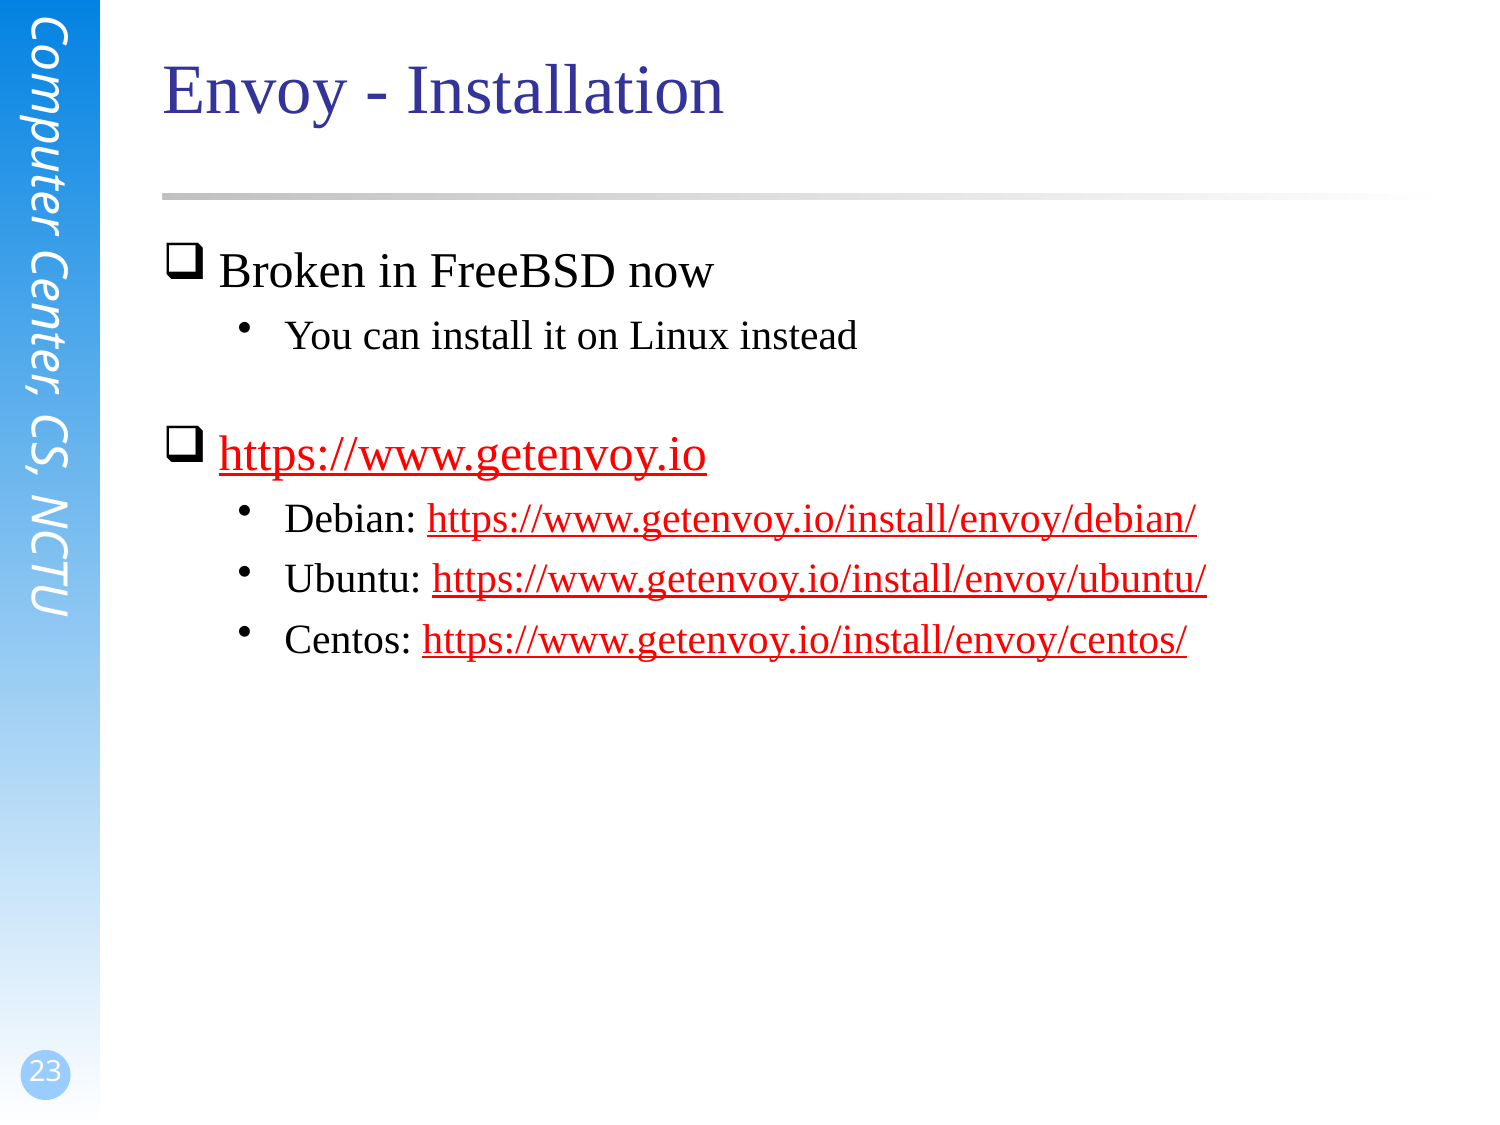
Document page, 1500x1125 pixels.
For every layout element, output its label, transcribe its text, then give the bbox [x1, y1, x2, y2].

title Envoy - Installation [162, 42, 1438, 231]
list Broken in FreeBSD now You can install it on Linux instead https://www.getenvoy.io Debian: https://www.getenvoy.io/install/envoy/debian/ Ubuntu: https://www.getenvoy.io/install/envoy/ubuntu/ Centos: https://www.getenvoy.io/install/envoy/centos/ [162, 237, 1438, 1000]
